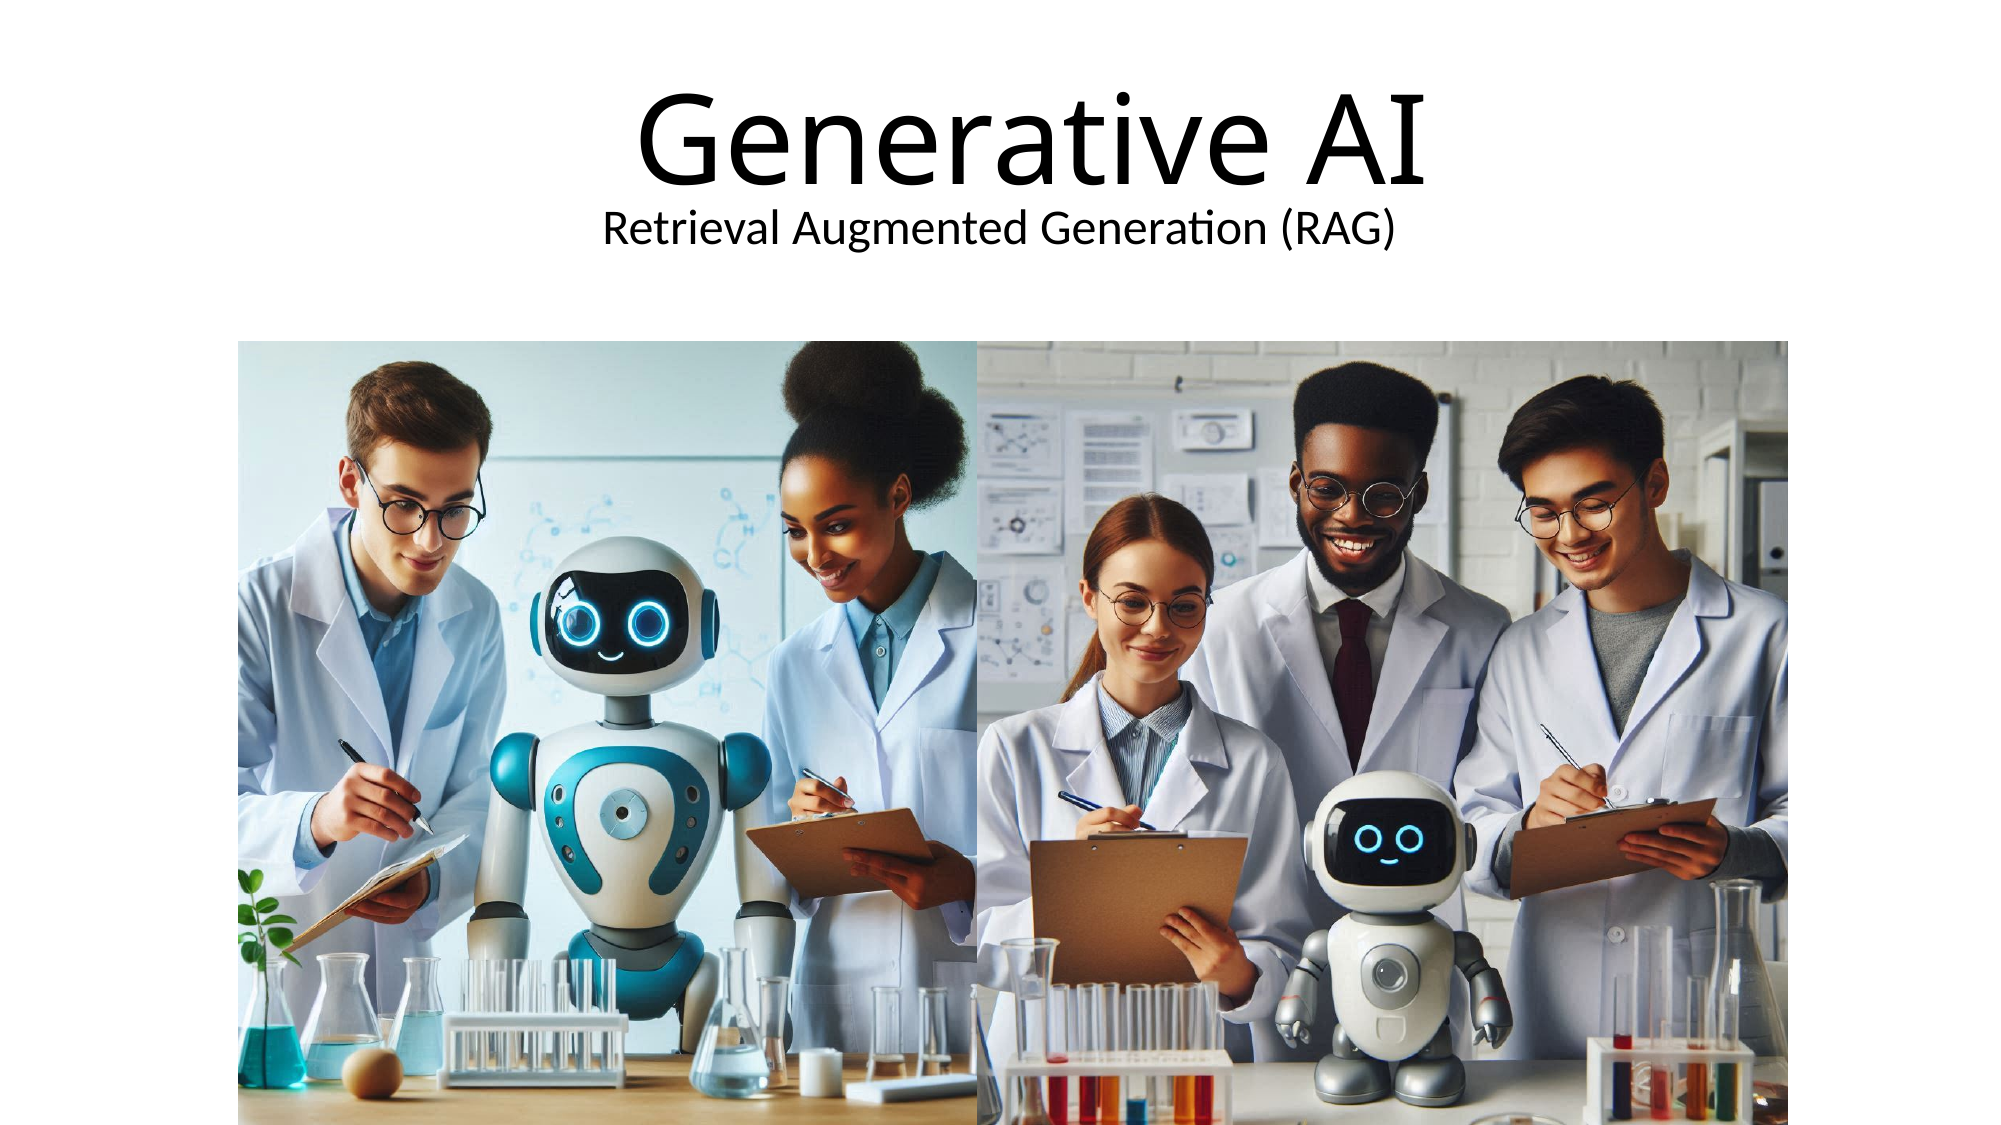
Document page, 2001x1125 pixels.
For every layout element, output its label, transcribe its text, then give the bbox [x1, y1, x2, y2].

title Generative AI [198, 31, 1864, 219]
subtitle Retrieval Augmented Generation (RAG) [249, 193, 1750, 291]
picture [238, 341, 1788, 1125]
